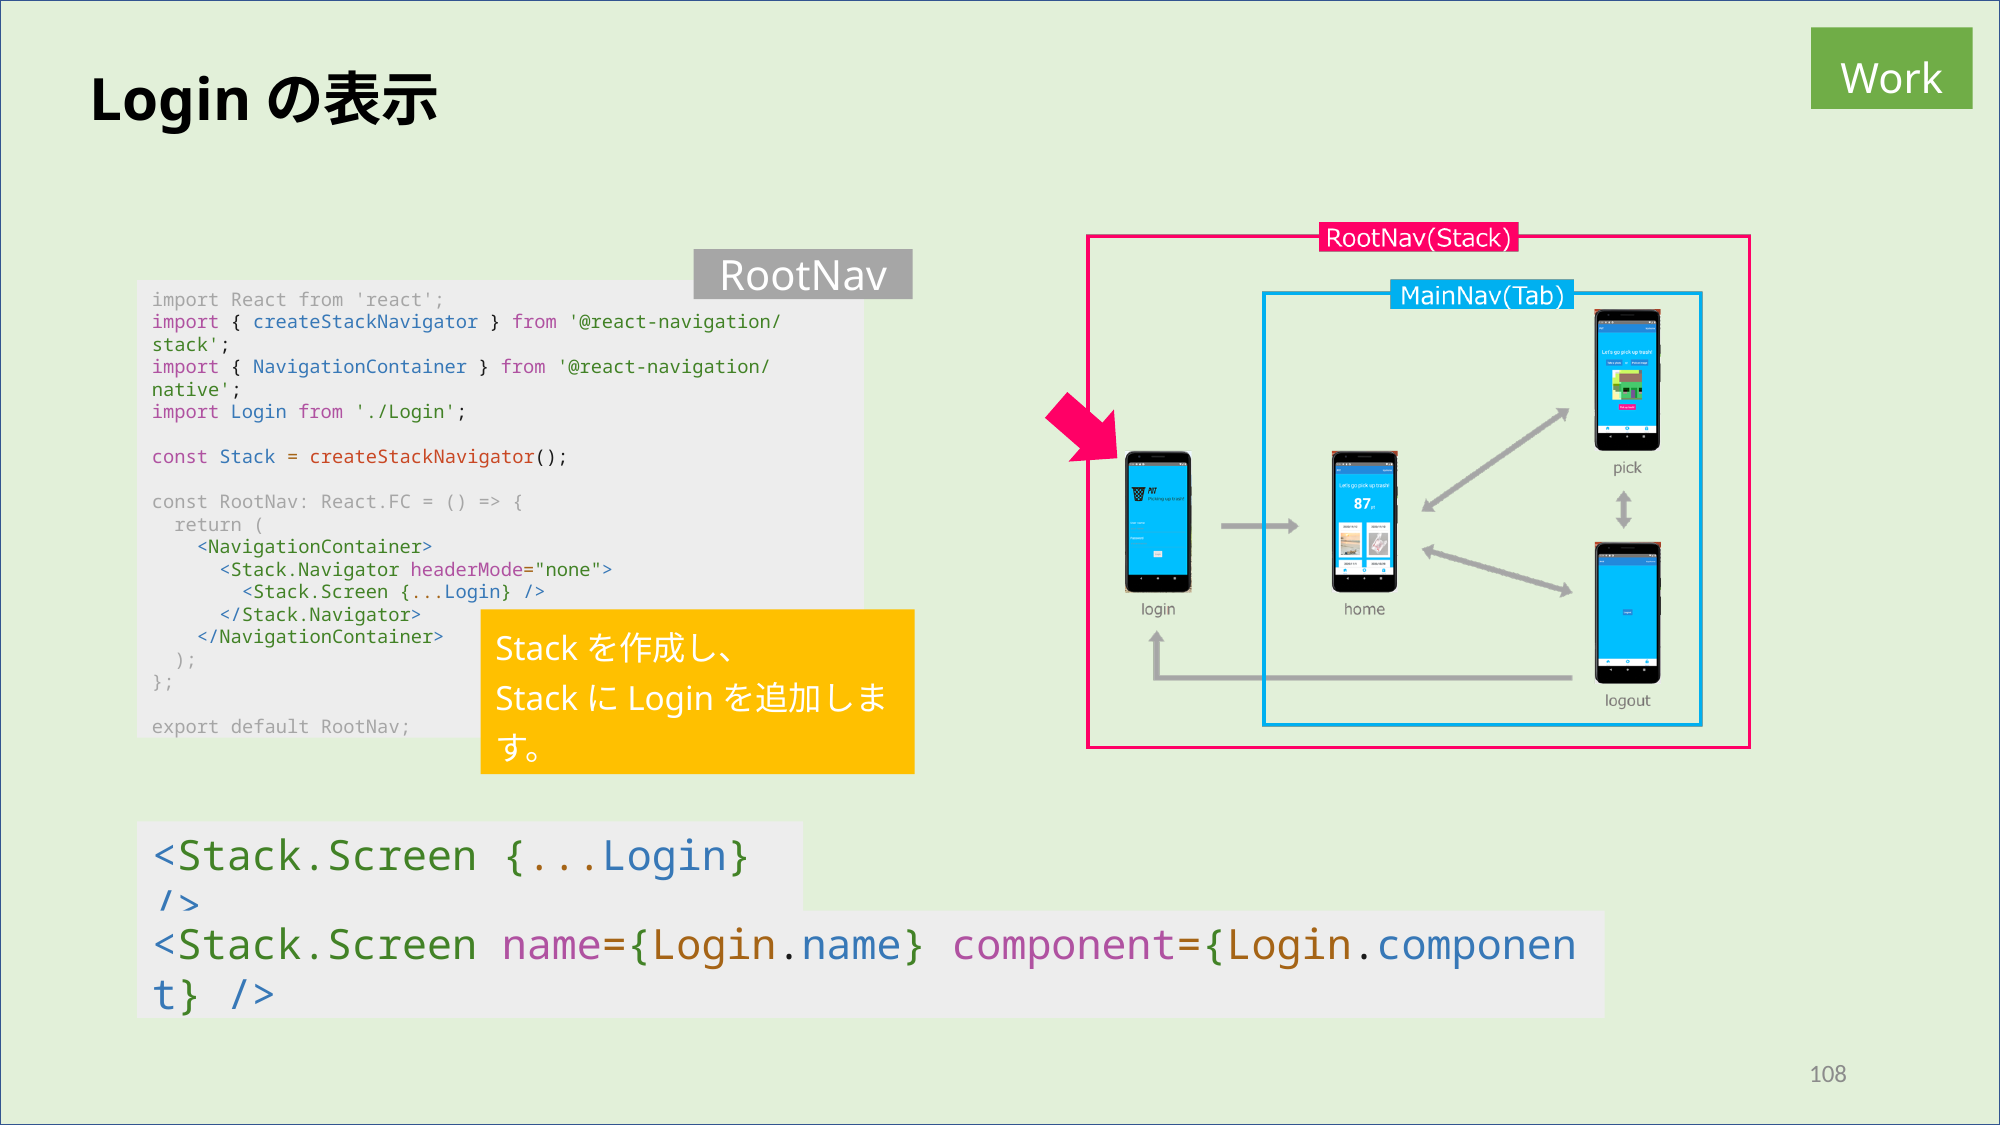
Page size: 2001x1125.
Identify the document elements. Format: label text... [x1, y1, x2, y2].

text_box RootNav [693, 249, 913, 300]
slide_number 108 [1412, 1042, 1863, 1103]
text_box Stackを作成し、 StackにLoginを追加します。 [480, 609, 915, 775]
text_box [0, 0, 2000, 1125]
text_box import React from 'react'; import { createStackNavigator } from '@react-navigation/stack'; import { NavigationContainer } from '@react-navigation/native'; import Login from './Login'; const Stack = createStackNavigator(); const RootNav: React.FC = () => { return ( <NavigationContainer> <Stack.Navigator headerMode="none"> <Stack.Screen {...Login} /> </Stack.Navigator> </NavigationContainer> ); }; export default RootNav; [137, 280, 864, 738]
text_box Loginの表示 [74, 54, 1454, 140]
text_box <Stack.Screen {...Login} /> [137, 821, 804, 910]
text_box [1044, 392, 1086, 462]
text_box Work [1811, 27, 1973, 109]
picture [1086, 214, 1751, 749]
text_box <Stack.Screen name={Login.name} component={Login.component} /> [137, 910, 1605, 1018]
